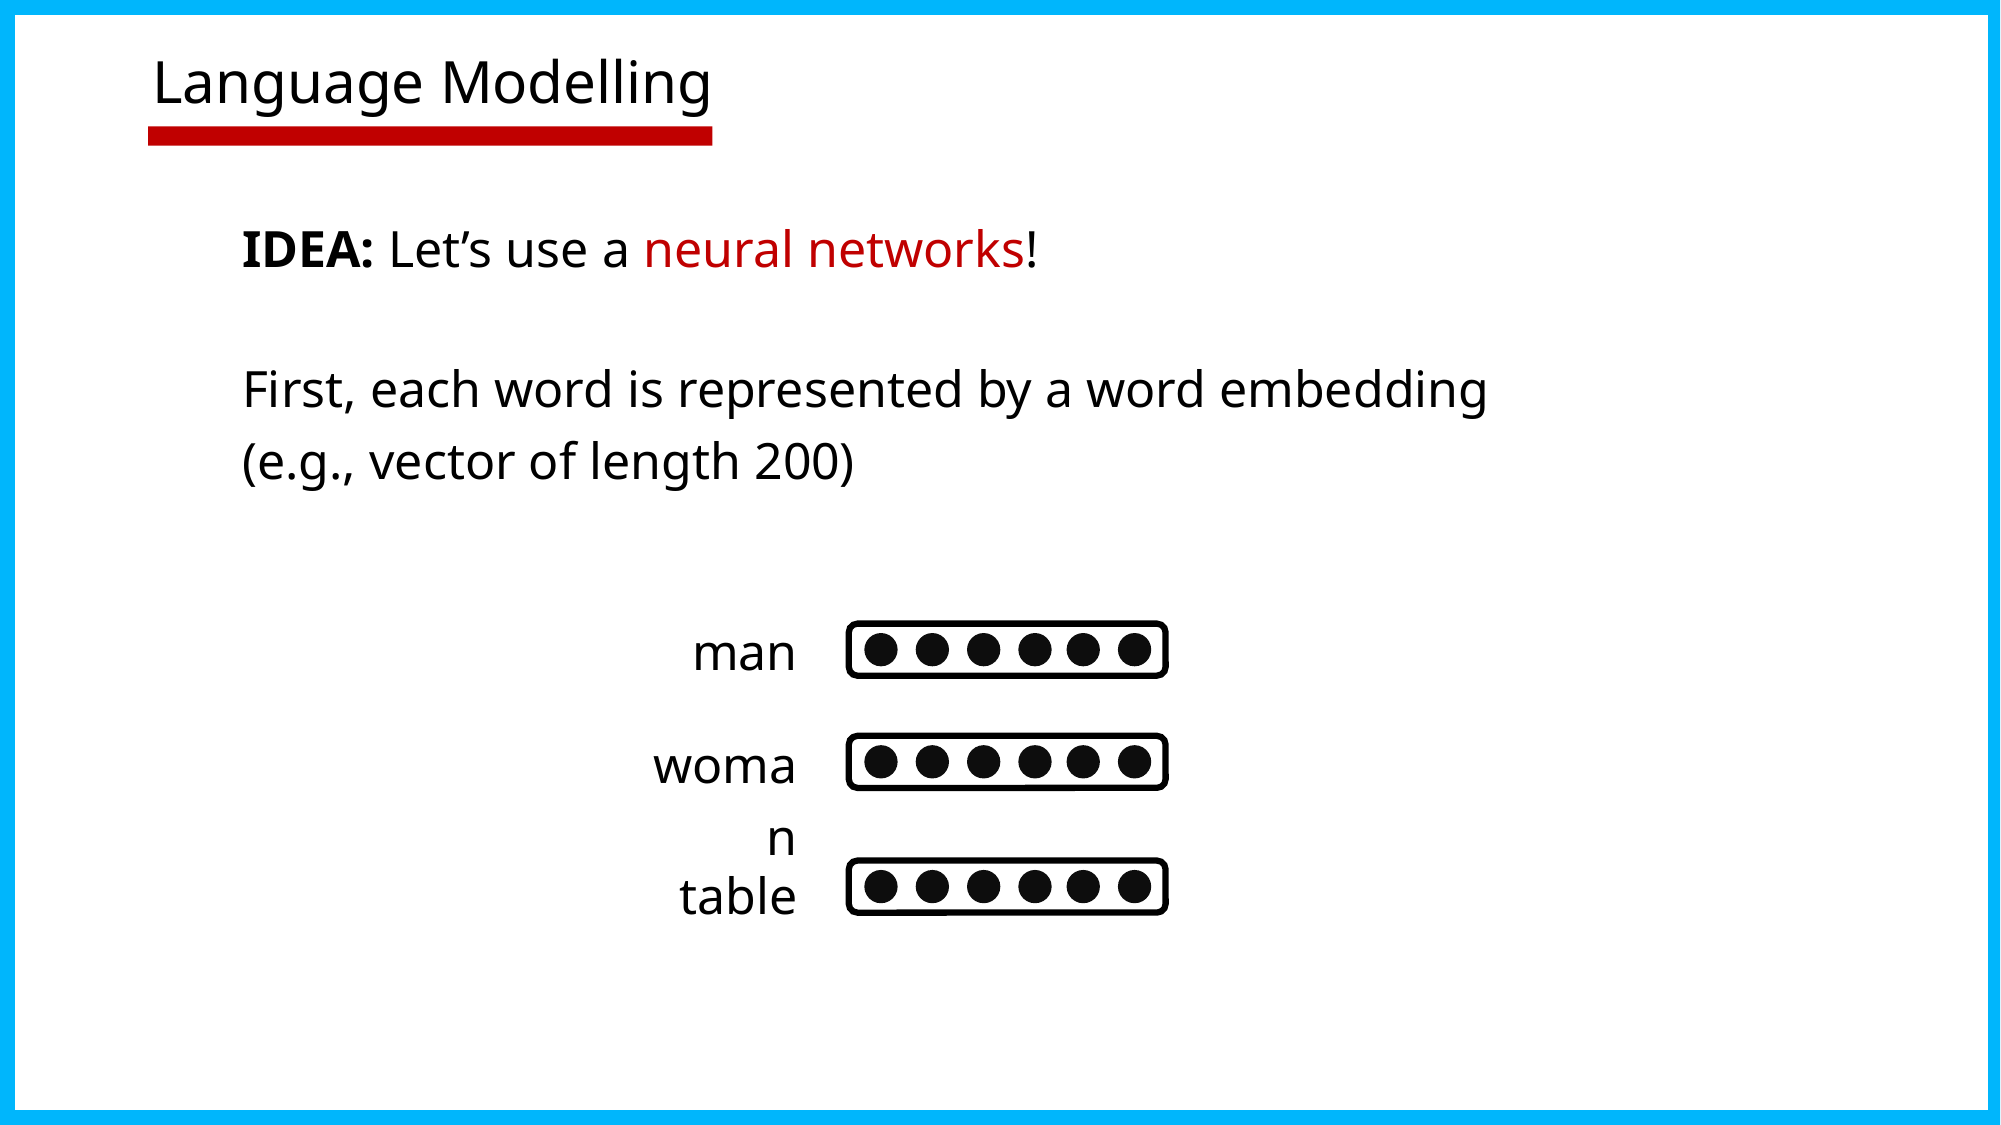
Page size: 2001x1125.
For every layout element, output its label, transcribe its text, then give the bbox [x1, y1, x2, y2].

text_box [863, 868, 899, 905]
text_box [1065, 744, 1101, 780]
text_box [914, 631, 951, 668]
text_box [965, 868, 1002, 905]
text_box woman [608, 713, 813, 798]
text_box IDEA: Let’s use a neural networks! [227, 197, 1436, 289]
text_box [1116, 631, 1153, 668]
text_box [1116, 744, 1153, 780]
text_box [914, 744, 951, 780]
text_box [1065, 631, 1101, 668]
text_box [847, 622, 1167, 677]
text_box [1017, 868, 1053, 905]
text_box [914, 868, 951, 905]
text_box [863, 631, 899, 668]
title Language Modelling [137, 45, 1605, 236]
text_box [1065, 868, 1101, 905]
text_box [1017, 744, 1053, 780]
text_box [147, 125, 713, 147]
text_box First, each word is represented by a word embedding (e.g., vector of length 200) [227, 338, 1534, 439]
text_box [1116, 868, 1153, 905]
text_box [965, 631, 1002, 668]
text_box [863, 744, 899, 780]
text_box [847, 734, 1167, 789]
text_box [1017, 631, 1053, 668]
text_box man [676, 601, 813, 685]
text_box [965, 744, 1002, 780]
text_box [847, 859, 1167, 914]
text_box table [577, 844, 813, 929]
